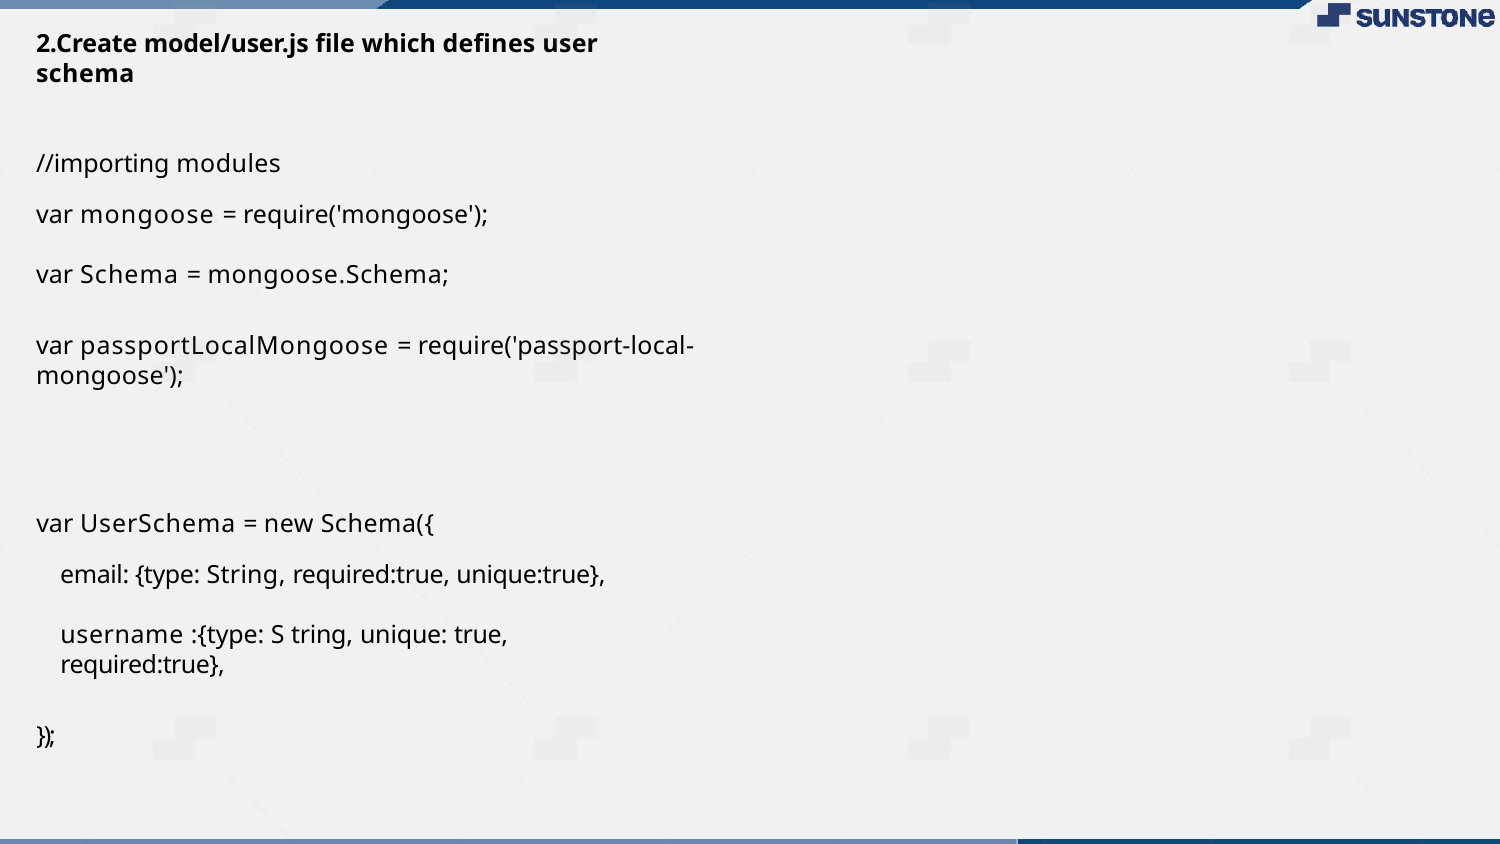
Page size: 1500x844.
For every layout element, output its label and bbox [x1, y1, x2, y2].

text_box [0, 0, 1500, 844]
